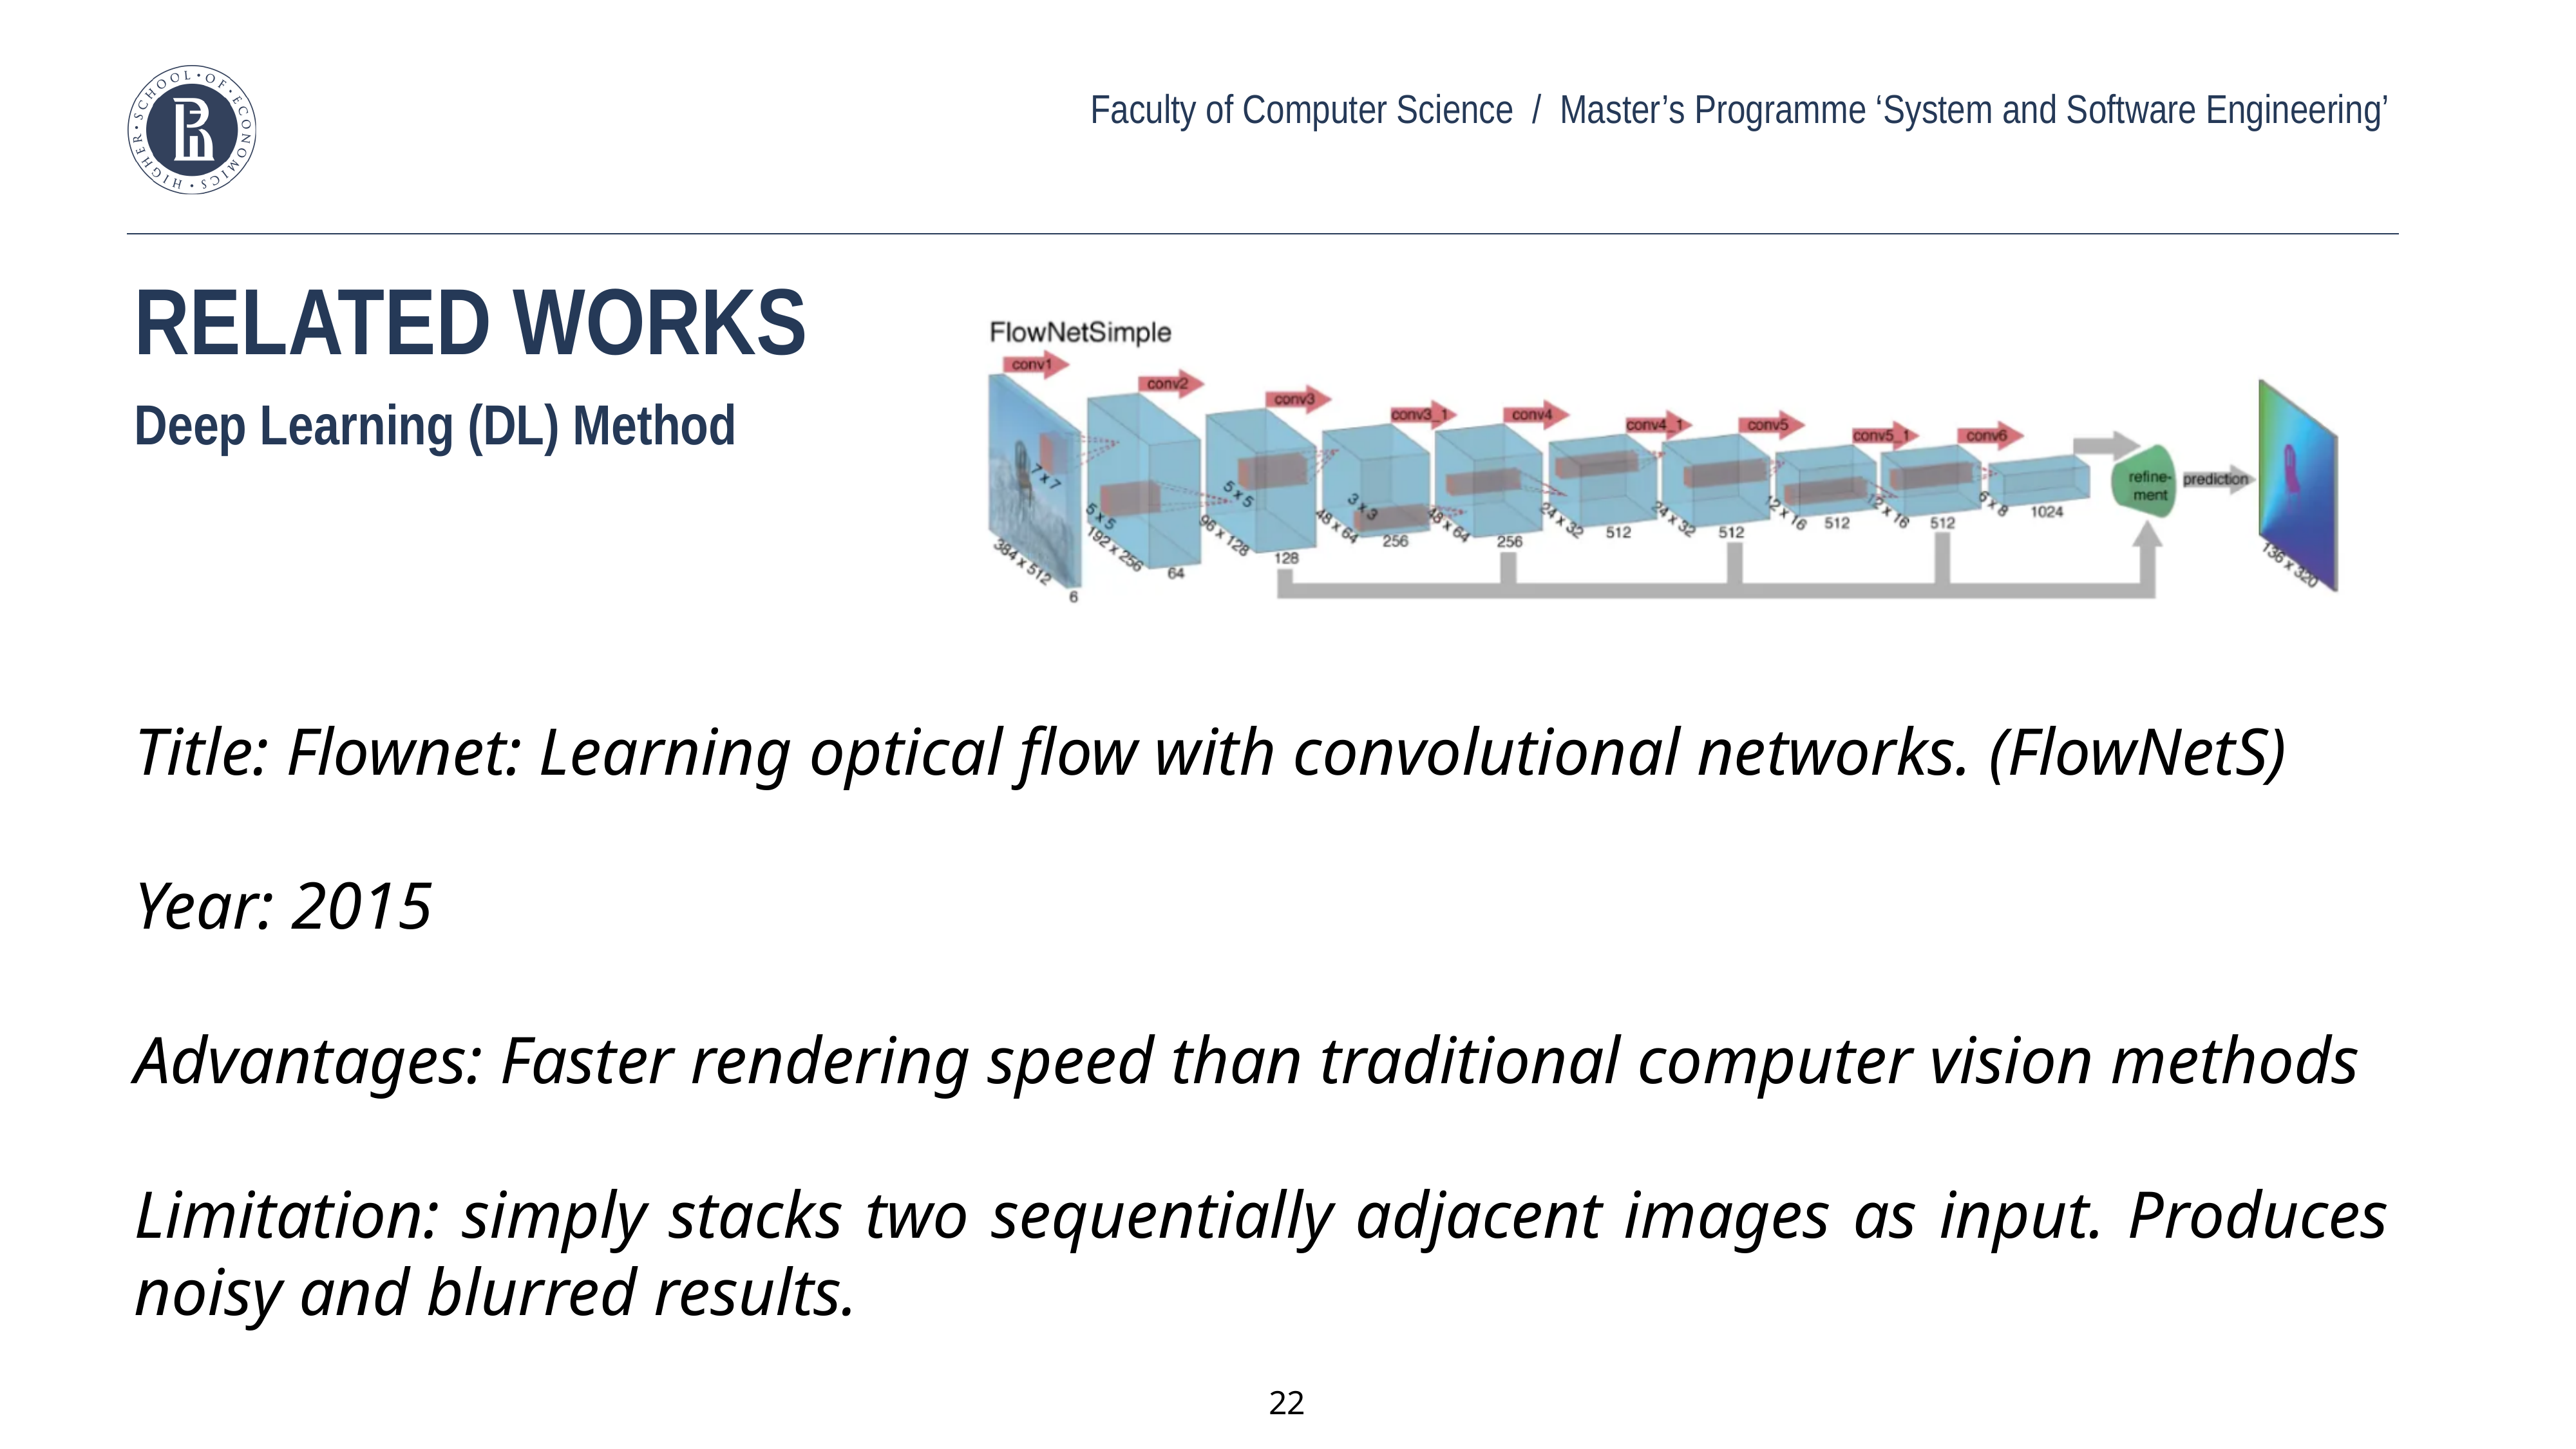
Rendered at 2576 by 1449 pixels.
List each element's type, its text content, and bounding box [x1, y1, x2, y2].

text_box Deep Learning (DL) Method [126, 392, 866, 464]
slide_number 22 [1260, 1374, 1314, 1429]
text_box Related works [126, 252, 1825, 393]
text_box Faculty of Computer Science / Master’s Programme ‘System and Software Engineering’ [985, 75, 2399, 178]
text_box Title: Flownet: Learning optical flow with convolutional networks. (FlowNetS) Year: 2015 Advantages: Faster rendering speed than traditional computer vision methods Limitation: simply stacks two sequentially adjacent images as input. Produces noisy and blurred results. [126, 703, 2399, 1341]
picture [128, 65, 256, 194]
picture [985, 310, 2349, 627]
